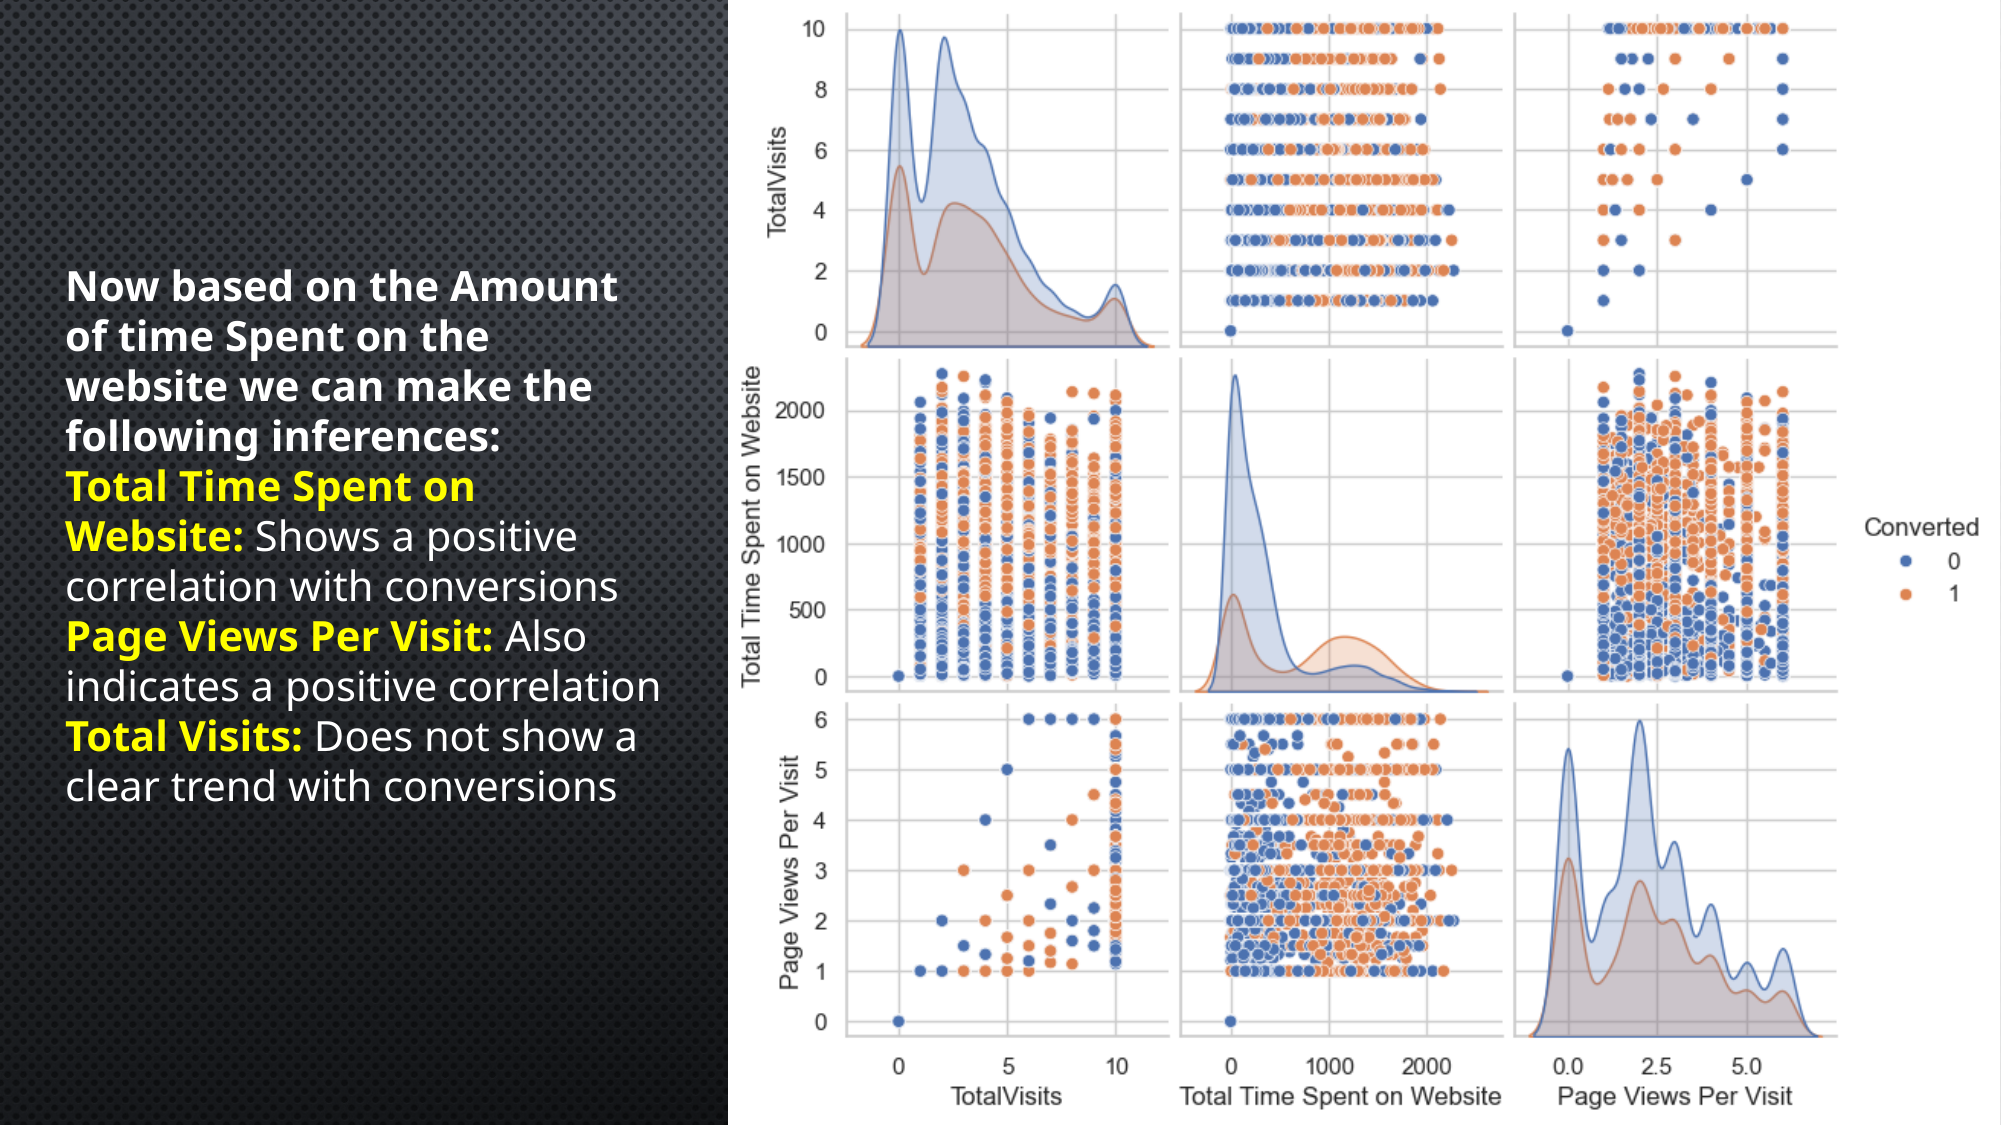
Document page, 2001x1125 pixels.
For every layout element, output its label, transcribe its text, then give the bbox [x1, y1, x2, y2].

picture [728, 0, 2000, 1125]
text_box Now based on the Amount of time Spent on the website we can make the following inferences: Total Time Spent on Website: Shows a positive correlation with conversions Page Views Per Visit: Also indicates a positive correlation Total Visits: Does not show a clear trend with conversions [50, 251, 677, 817]
